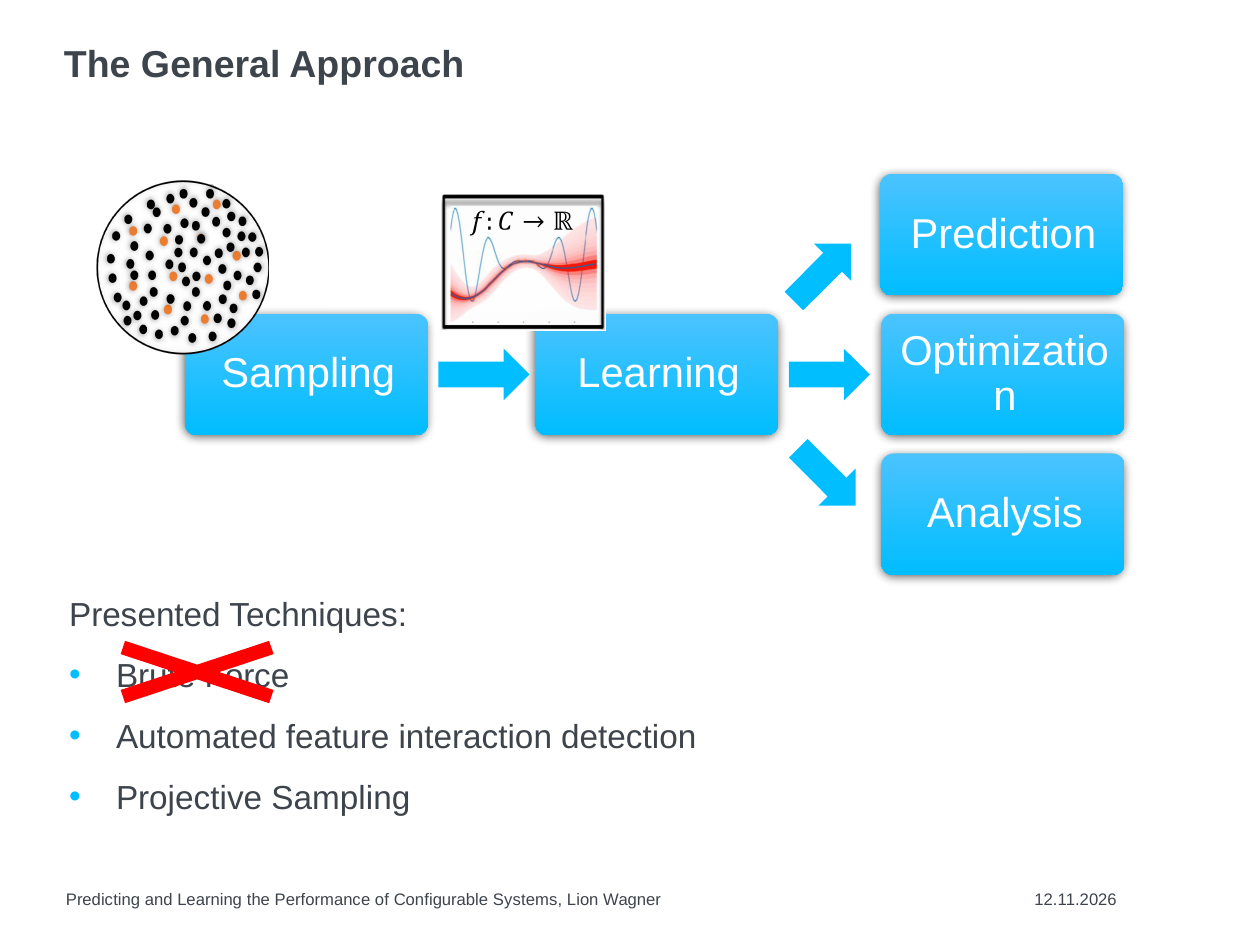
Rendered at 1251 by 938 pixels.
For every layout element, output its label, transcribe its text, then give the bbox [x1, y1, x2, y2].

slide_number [1034, 888, 1133, 909]
footer Predicting and Learning the Performance of Configurable Systems, Lion Wagner [65, 888, 893, 909]
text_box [63, 173, 1250, 576]
title The General Approach [64, 44, 1186, 91]
picture [95, 180, 269, 355]
text_box [119, 639, 275, 705]
text_box Presented Techniques: Brute Force Automated feature interaction detection Projective Sampling [69, 593, 698, 816]
picture [441, 194, 606, 331]
